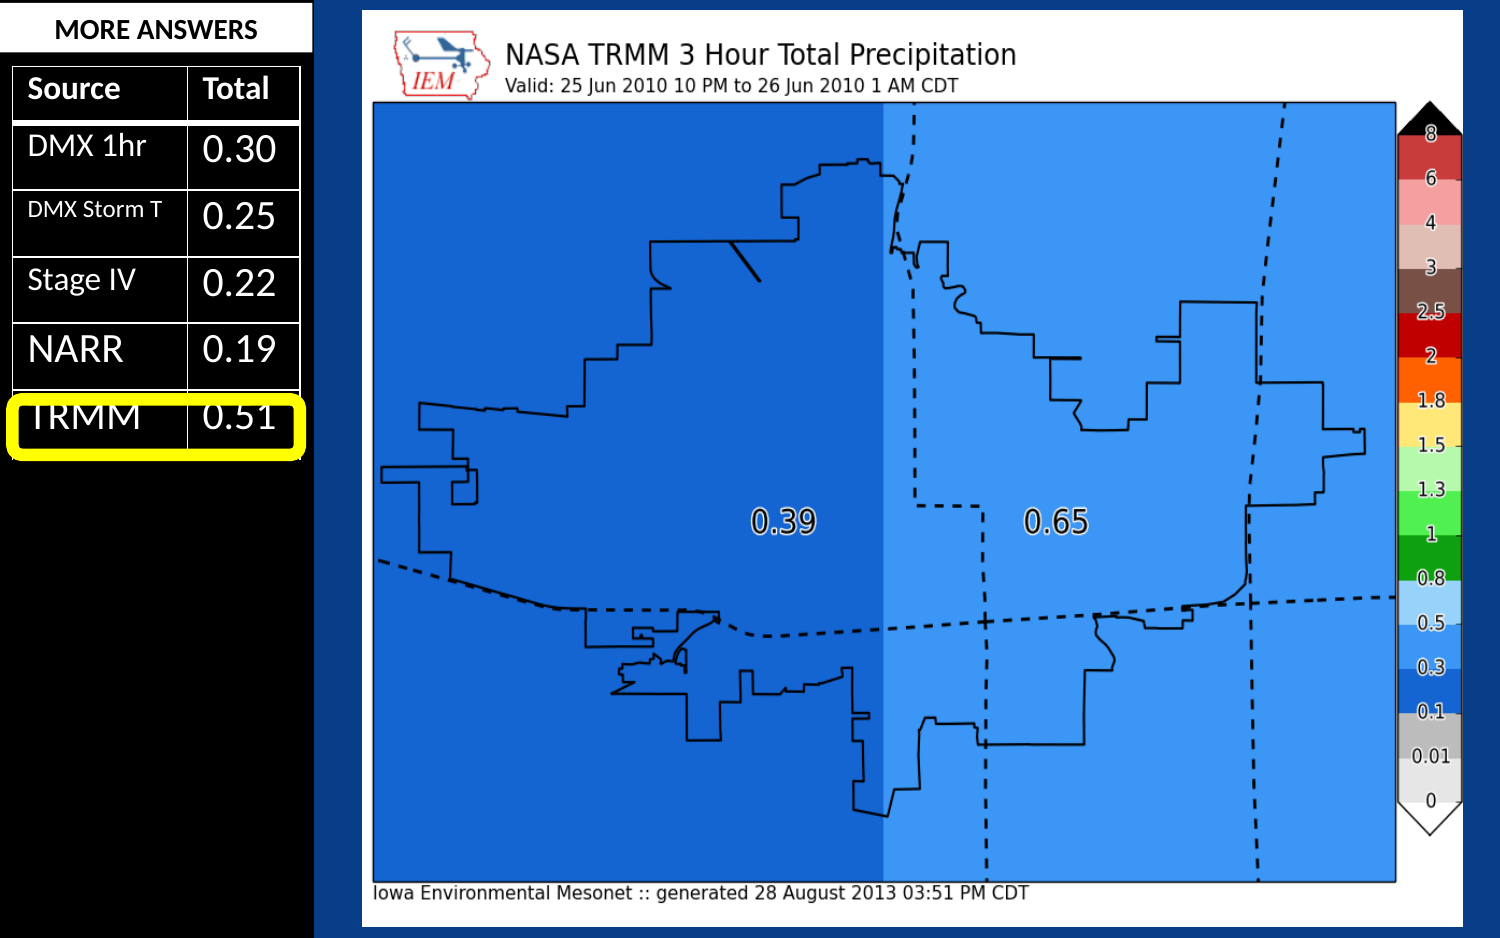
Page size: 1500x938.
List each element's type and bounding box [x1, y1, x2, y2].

text_box [10, 397, 303, 457]
list [362, 10, 1463, 928]
text_box [0, 460, 314, 938]
